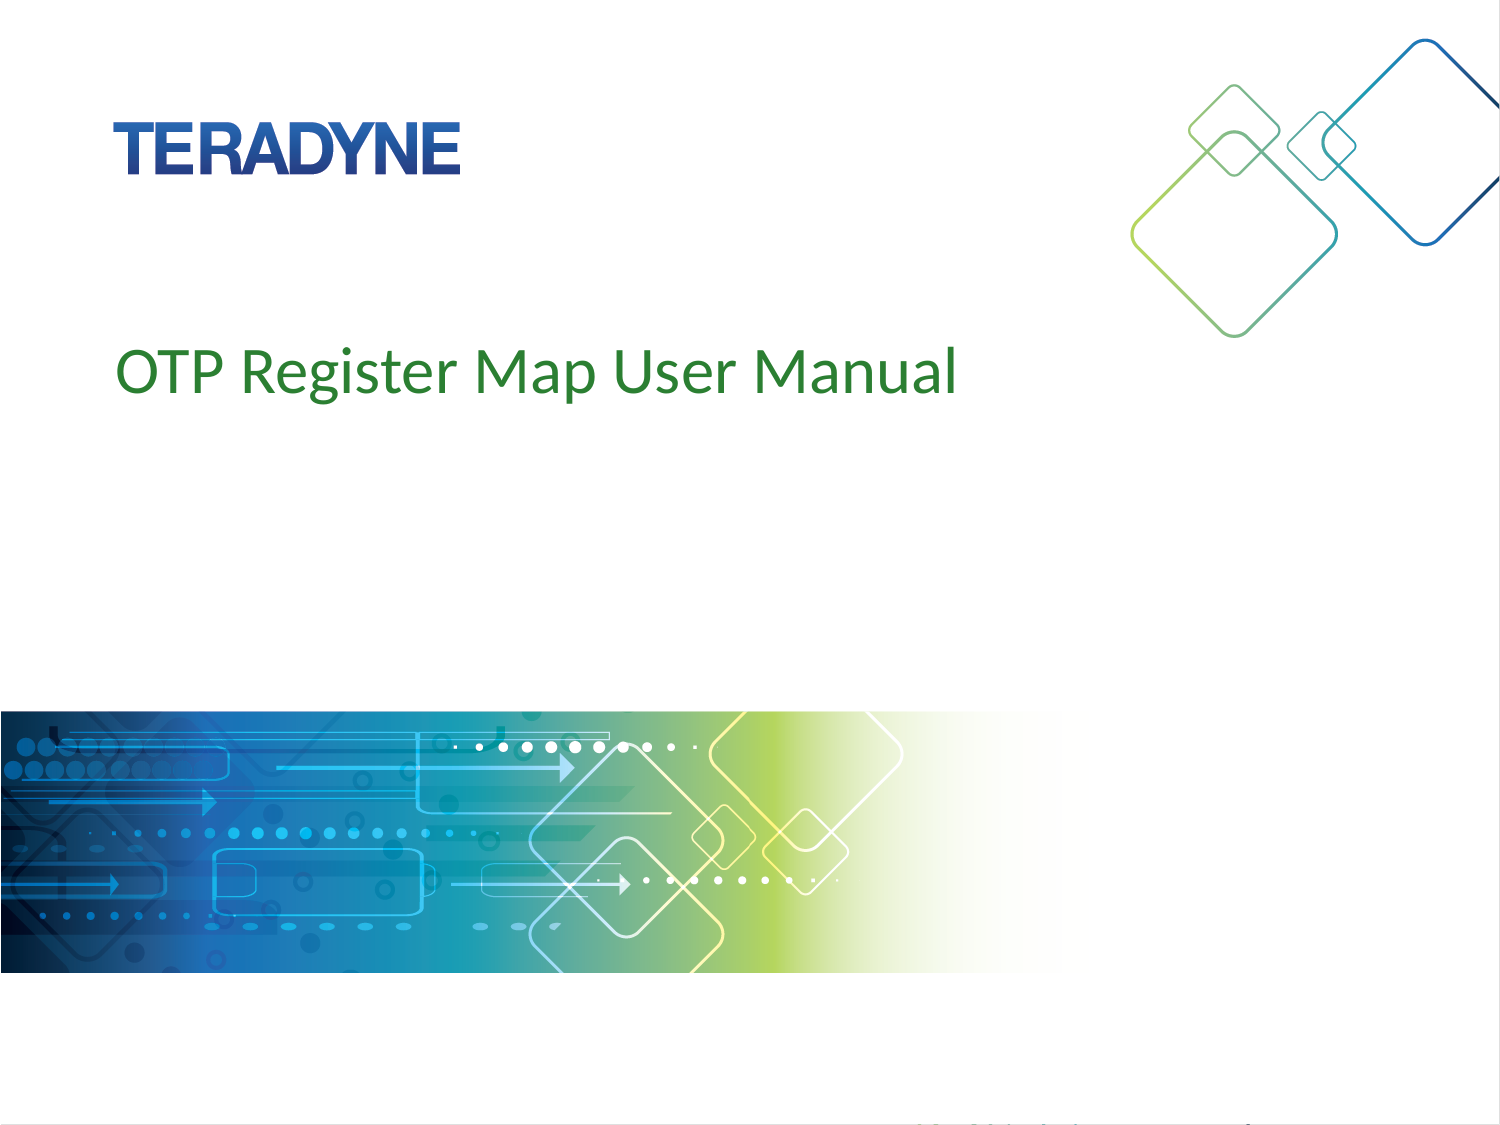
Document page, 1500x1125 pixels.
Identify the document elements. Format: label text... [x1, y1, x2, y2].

picture [0, 0, 1500, 1125]
title OTP Register Map User Manual [100, 319, 1165, 432]
